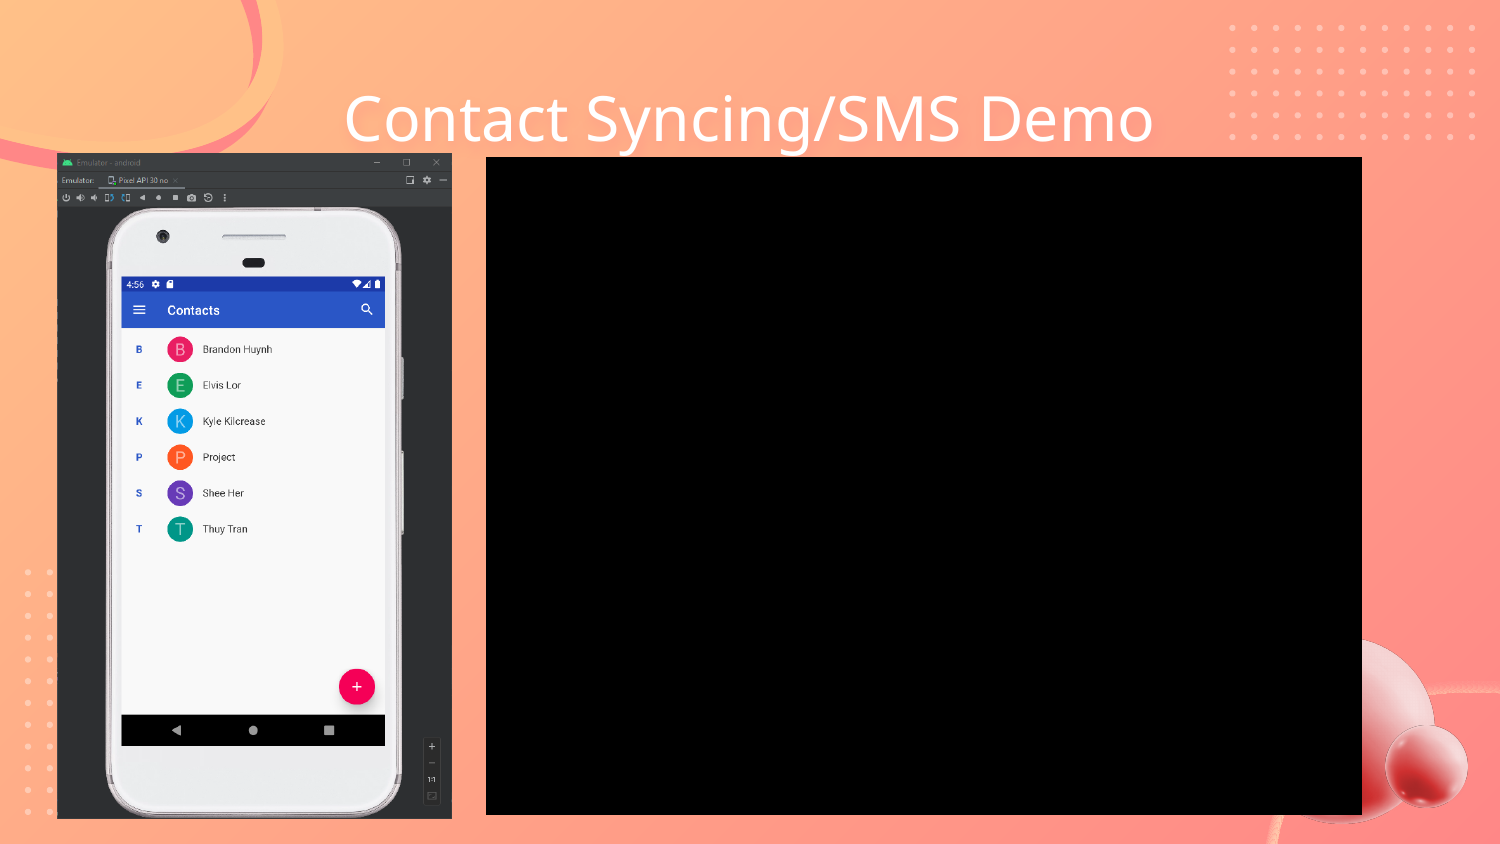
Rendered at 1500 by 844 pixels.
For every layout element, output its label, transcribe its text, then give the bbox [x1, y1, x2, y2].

title Contact Syncing/SMS Demo [118, 63, 1382, 154]
picture [57, 153, 453, 819]
picture [485, 157, 1468, 824]
